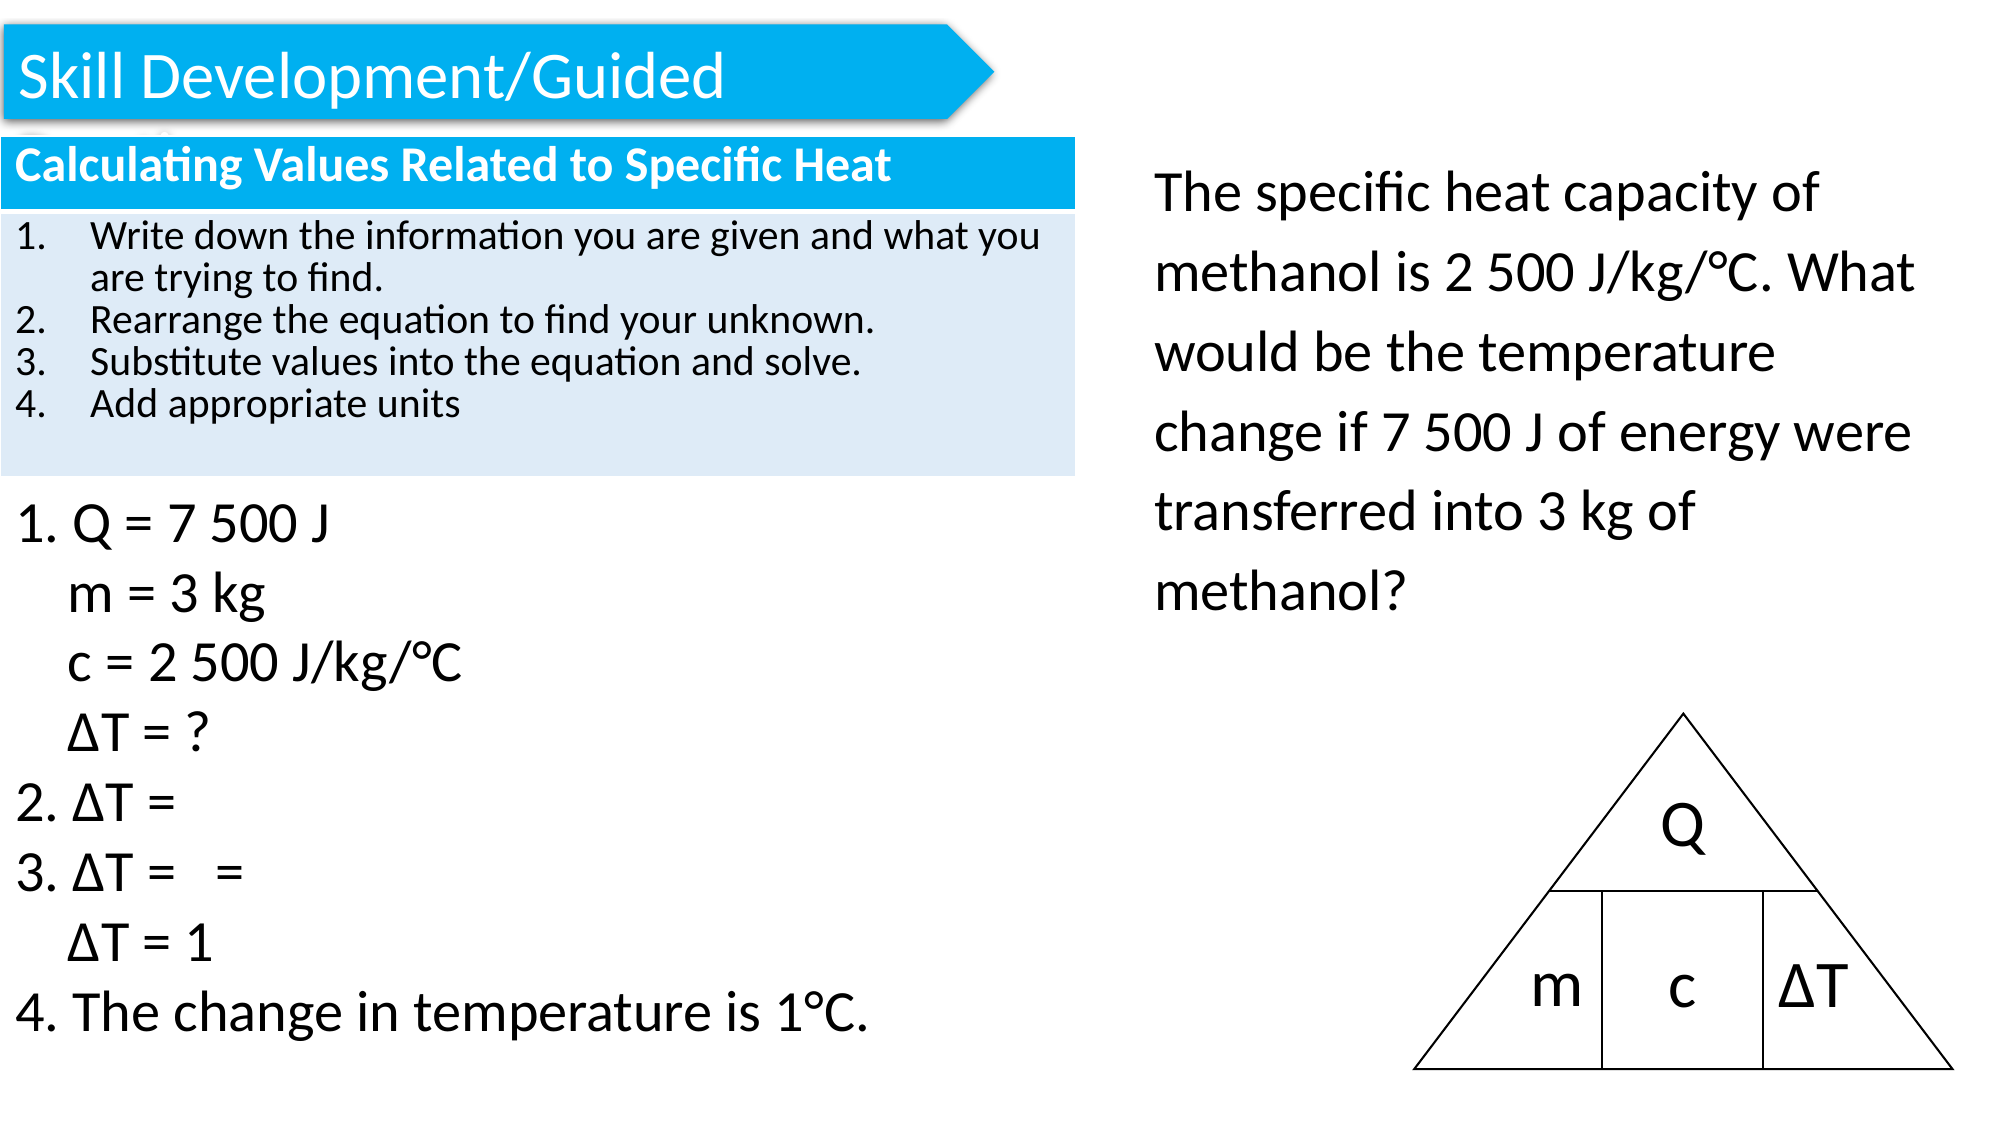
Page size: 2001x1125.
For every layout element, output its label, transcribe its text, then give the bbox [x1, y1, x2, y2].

text_box The specific heat capacity of methanol is 2 500 J/kg/°C. What would be the temperature change if 7 500 J of energy were transferred into 3 kg of methanol? [1139, 136, 1959, 691]
text_box Skill Development/Guided Practice [3, 24, 995, 119]
table_header Calculating Values Related to Specific Heat [1, 137, 1075, 209]
table_cell Write down the information you are given and what you are trying to find. Rearrange the equation to find your unknown. Substitute values into the equation and solve. Add appropriate units [1, 214, 1075, 476]
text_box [1414, 713, 1953, 1070]
